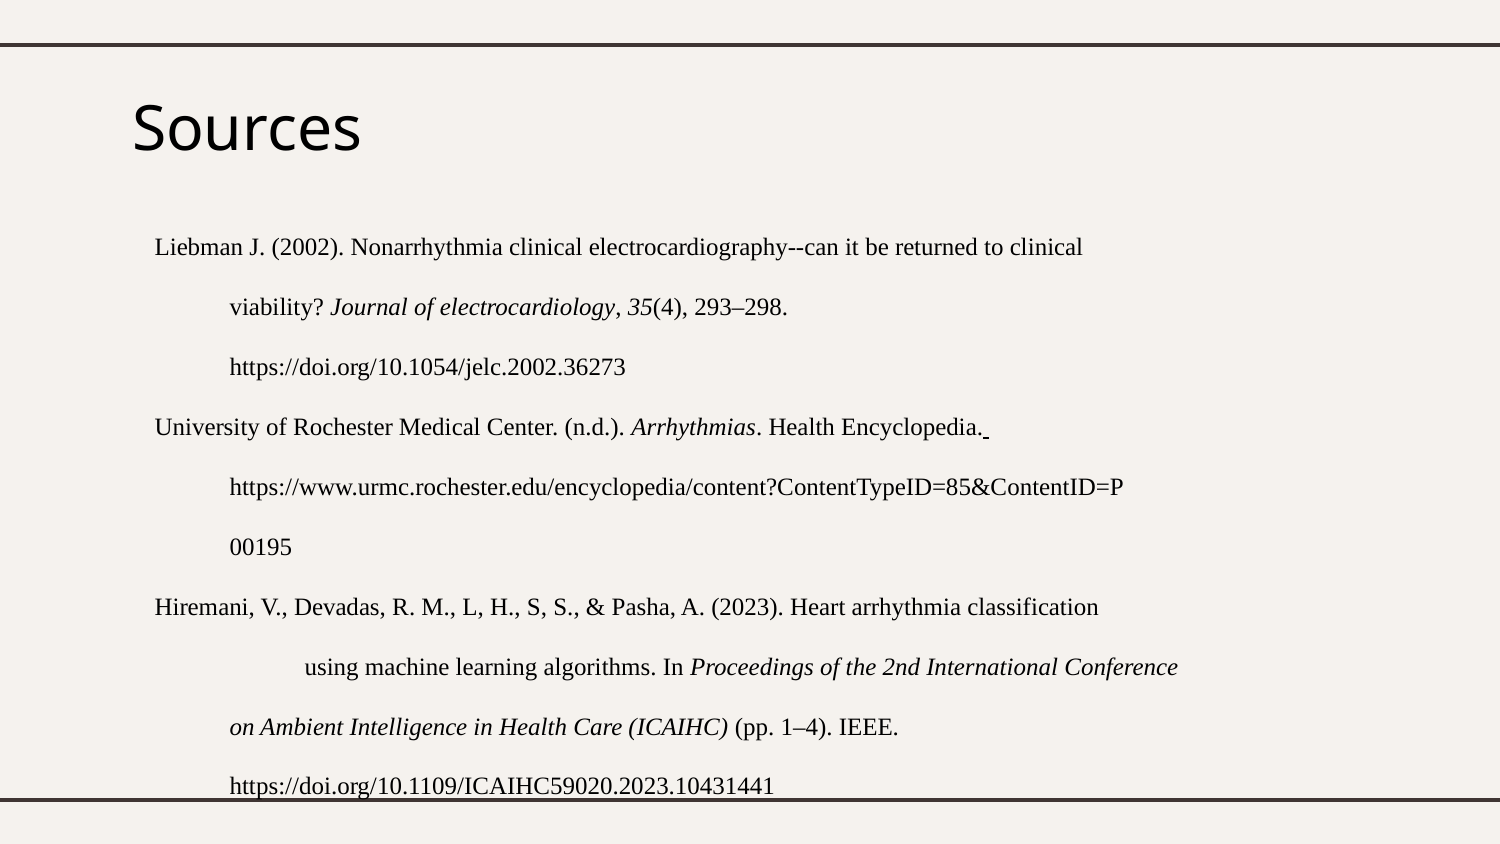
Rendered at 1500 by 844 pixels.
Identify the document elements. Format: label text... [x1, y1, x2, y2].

subtitle Liebman J. (2002). Nonarrhythmia clinical electrocardiography--can it be returned to clinical viability? Journal of electrocardiology, 35(4), 293–298. https://doi.org/10.1054/jelc.2002.36273 University of Rochester Medical Center. (n.d.). Arrhythmias. Health Encyclopedia. https://www.urmc.rochester.edu/encyclopedia/content?ContentTypeID=85&ContentID=P 00195​ Hiremani, V., Devadas, R. M., L, H., S, S., & Pasha, A. (2023). Heart arrhythmia classification using machine learning algorithms. In Proceedings of the 2nd International Conference on Ambient Intelligence in Health Care (ICAIHC) (pp. 1–4). IEEE. https://doi.org/10.1109/ICAIHC59020.2023.10431441 [139, 185, 1500, 577]
title Sources [116, 72, 1049, 167]
